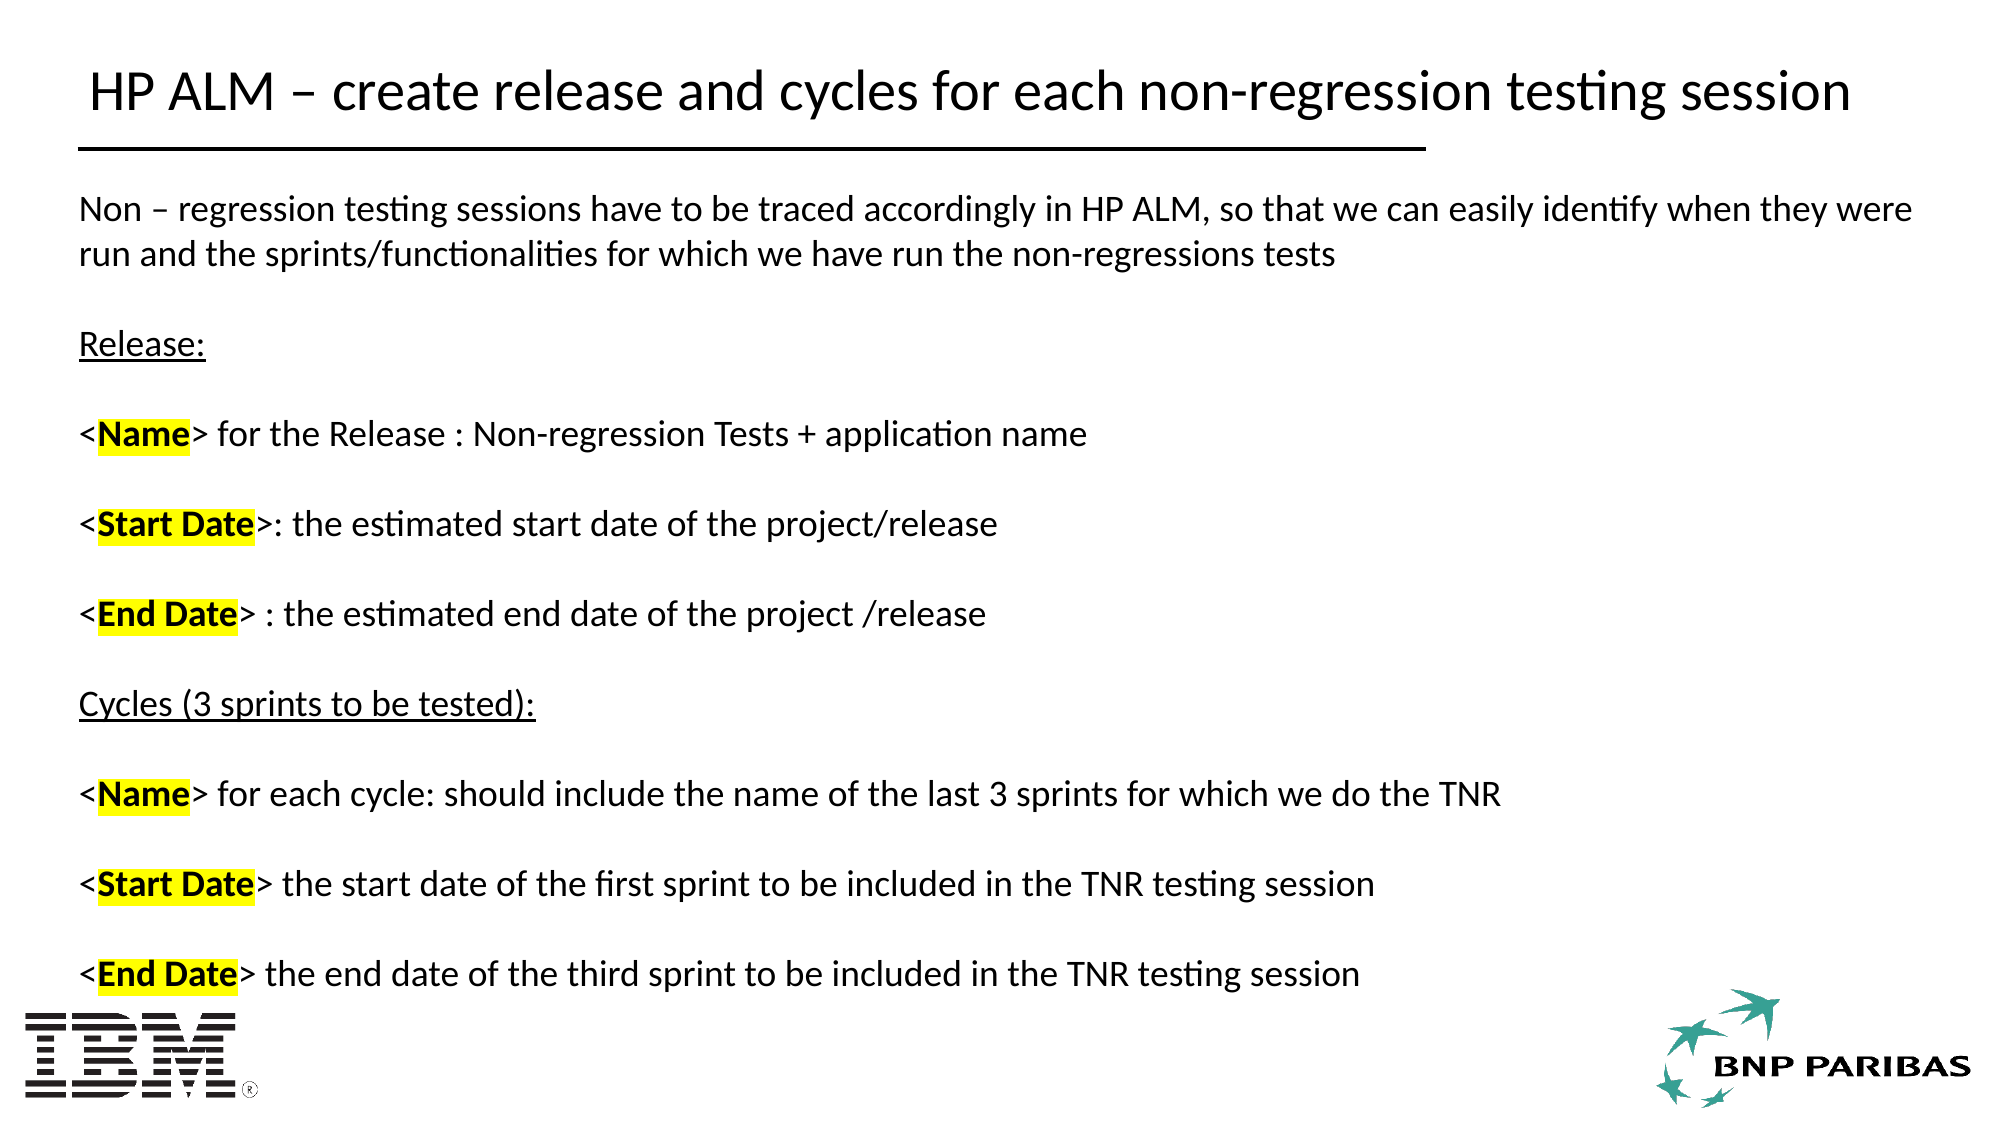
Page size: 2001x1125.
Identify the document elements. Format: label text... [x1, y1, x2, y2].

picture [1651, 887, 1975, 1125]
text_box HP ALM – create release and cycles for each non-regression testing session [74, 44, 1868, 130]
picture [14, 1004, 268, 1106]
text_box Non – regression testing sessions have to be traced accordingly in HP ALM, so that we can easily identify when they were run and the sprints/functionalities for which we have run the non-regressions tests Release: <Name> for the Release : Non-regression Tests + application name <Start Date>: the estimated start date of the project/release <End Date> : the estimated end date of the project /release Cycles (3 sprints to be tested): <Name> for each cycle: should include the name of the last 3 sprints for which we do the TNR <Start Date> the start date of the first sprint to be included in the TNR testing session <End Date> the end date of the third sprint to be included in the TNR testing session [64, 176, 1985, 1047]
